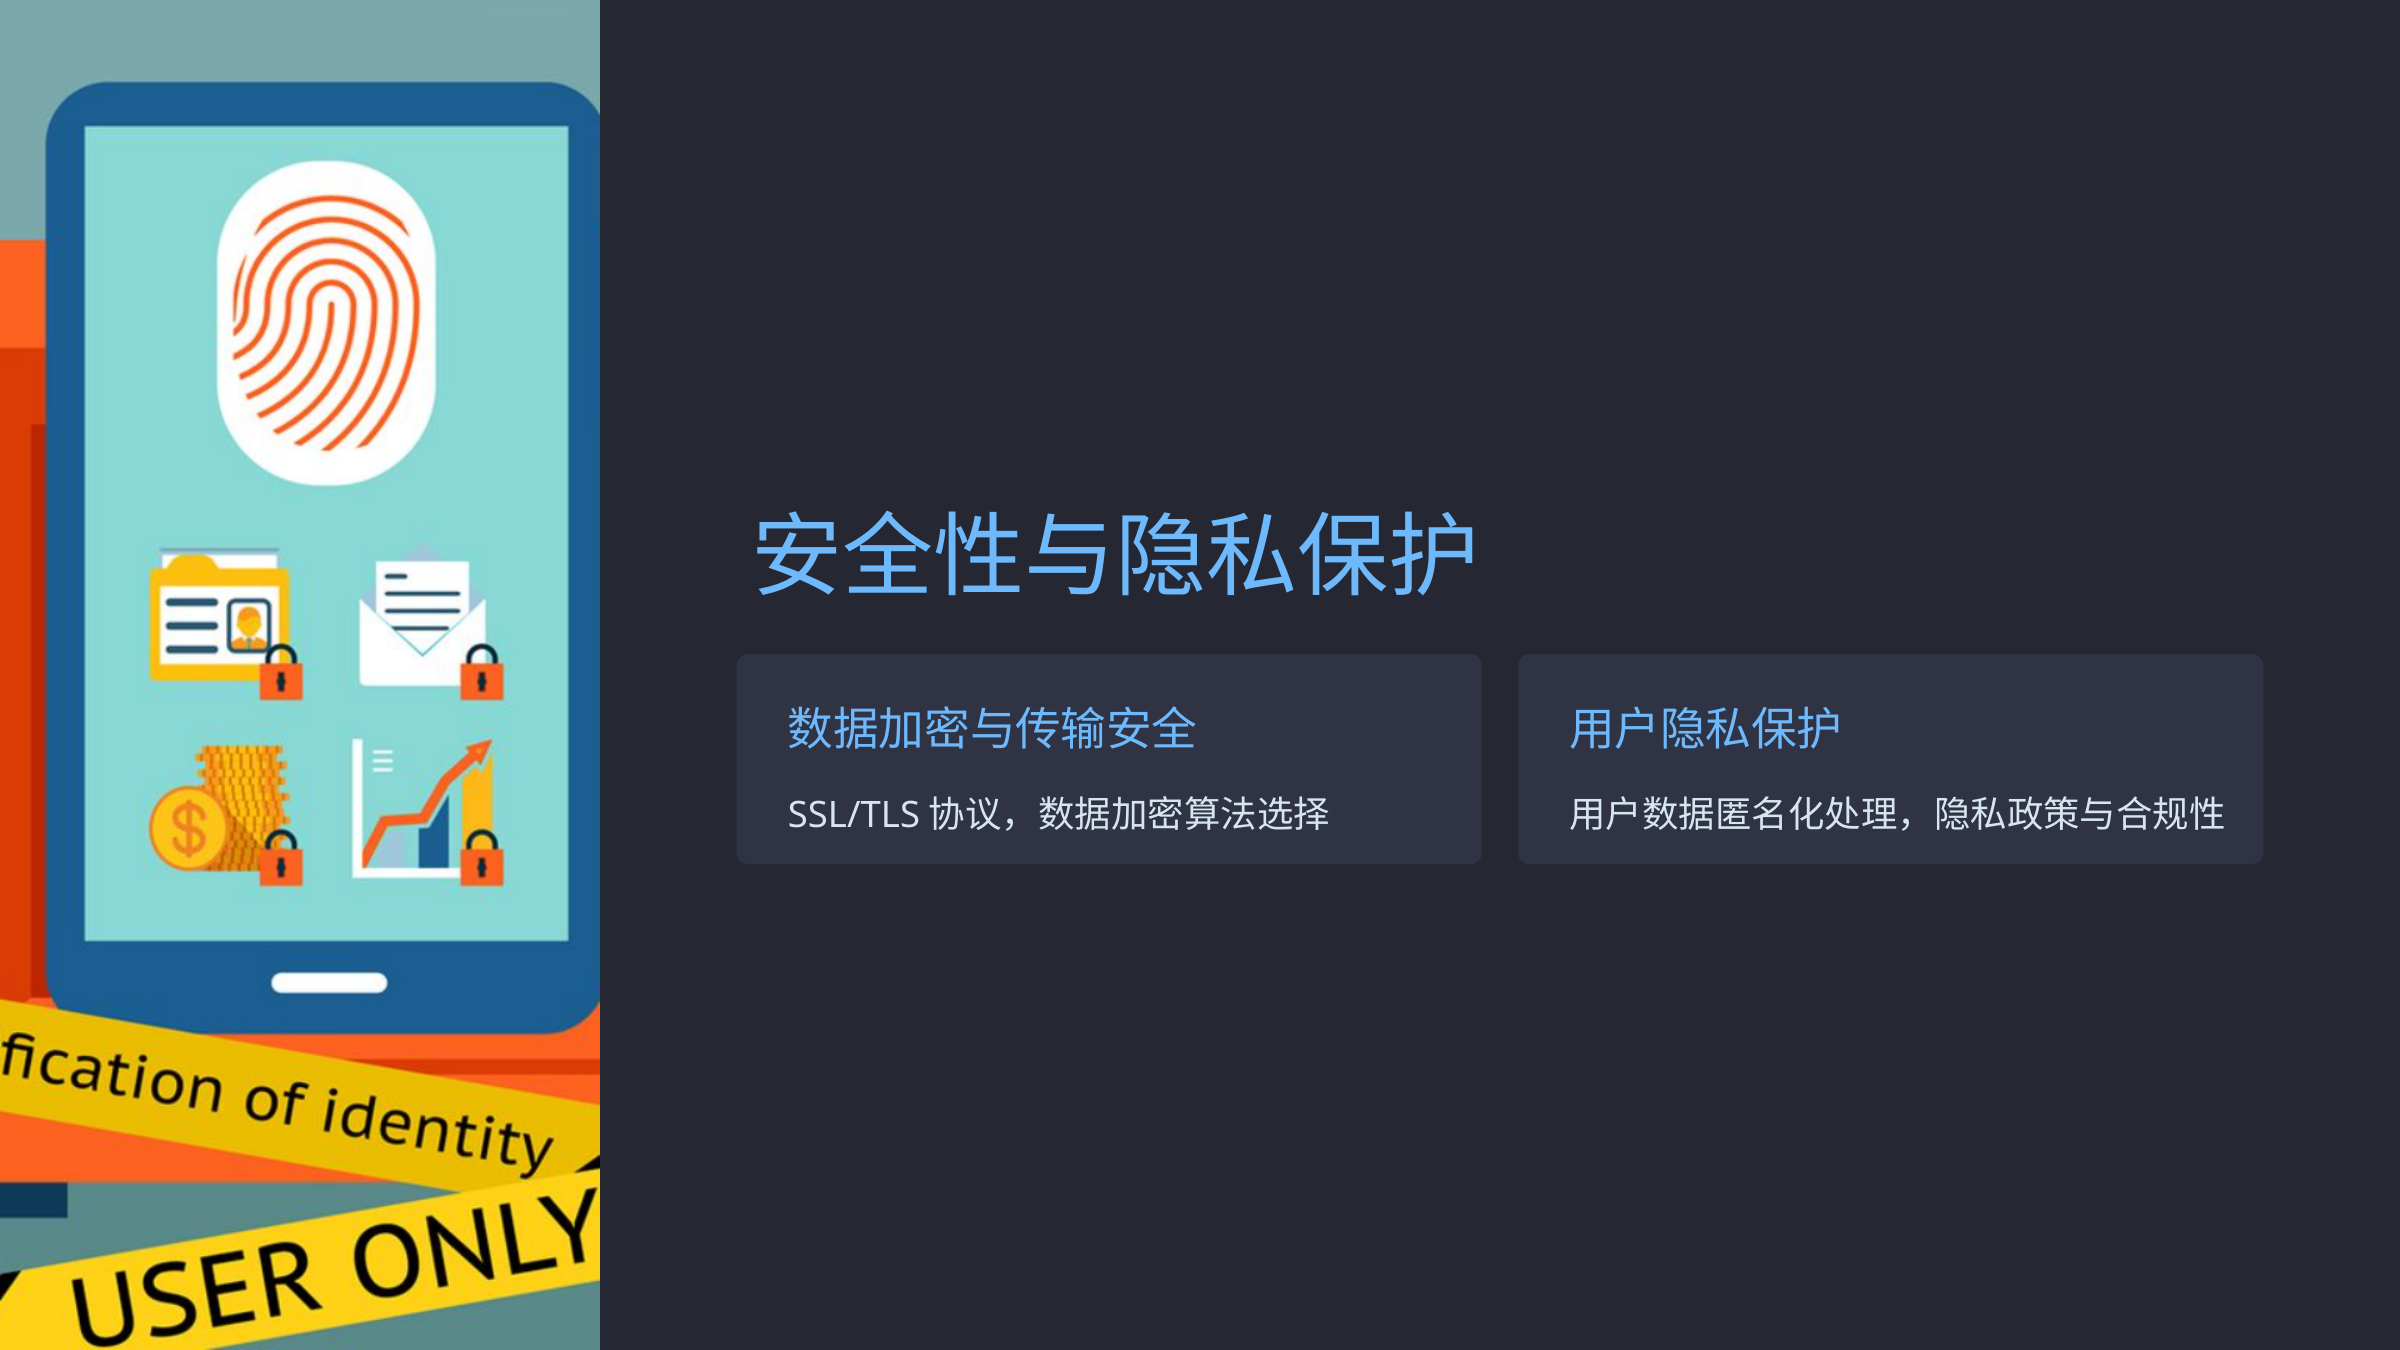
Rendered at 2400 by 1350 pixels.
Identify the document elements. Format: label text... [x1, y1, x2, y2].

text_box 用户隐私保护 [1554, 690, 1920, 748]
text_box 数据加密与传输安全 [773, 690, 1179, 748]
text_box [600, 0, 2400, 1350]
text_box 安全性与隐私保护 [736, 485, 1467, 600]
text_box SSL/TLS协议，数据加密算法选择 [773, 769, 1446, 828]
picture [0, 0, 600, 1350]
text_box 用户数据匿名化处理，隐私政策与合规性 [1554, 769, 2227, 828]
text_box [736, 654, 1482, 865]
text_box [1518, 654, 2264, 865]
